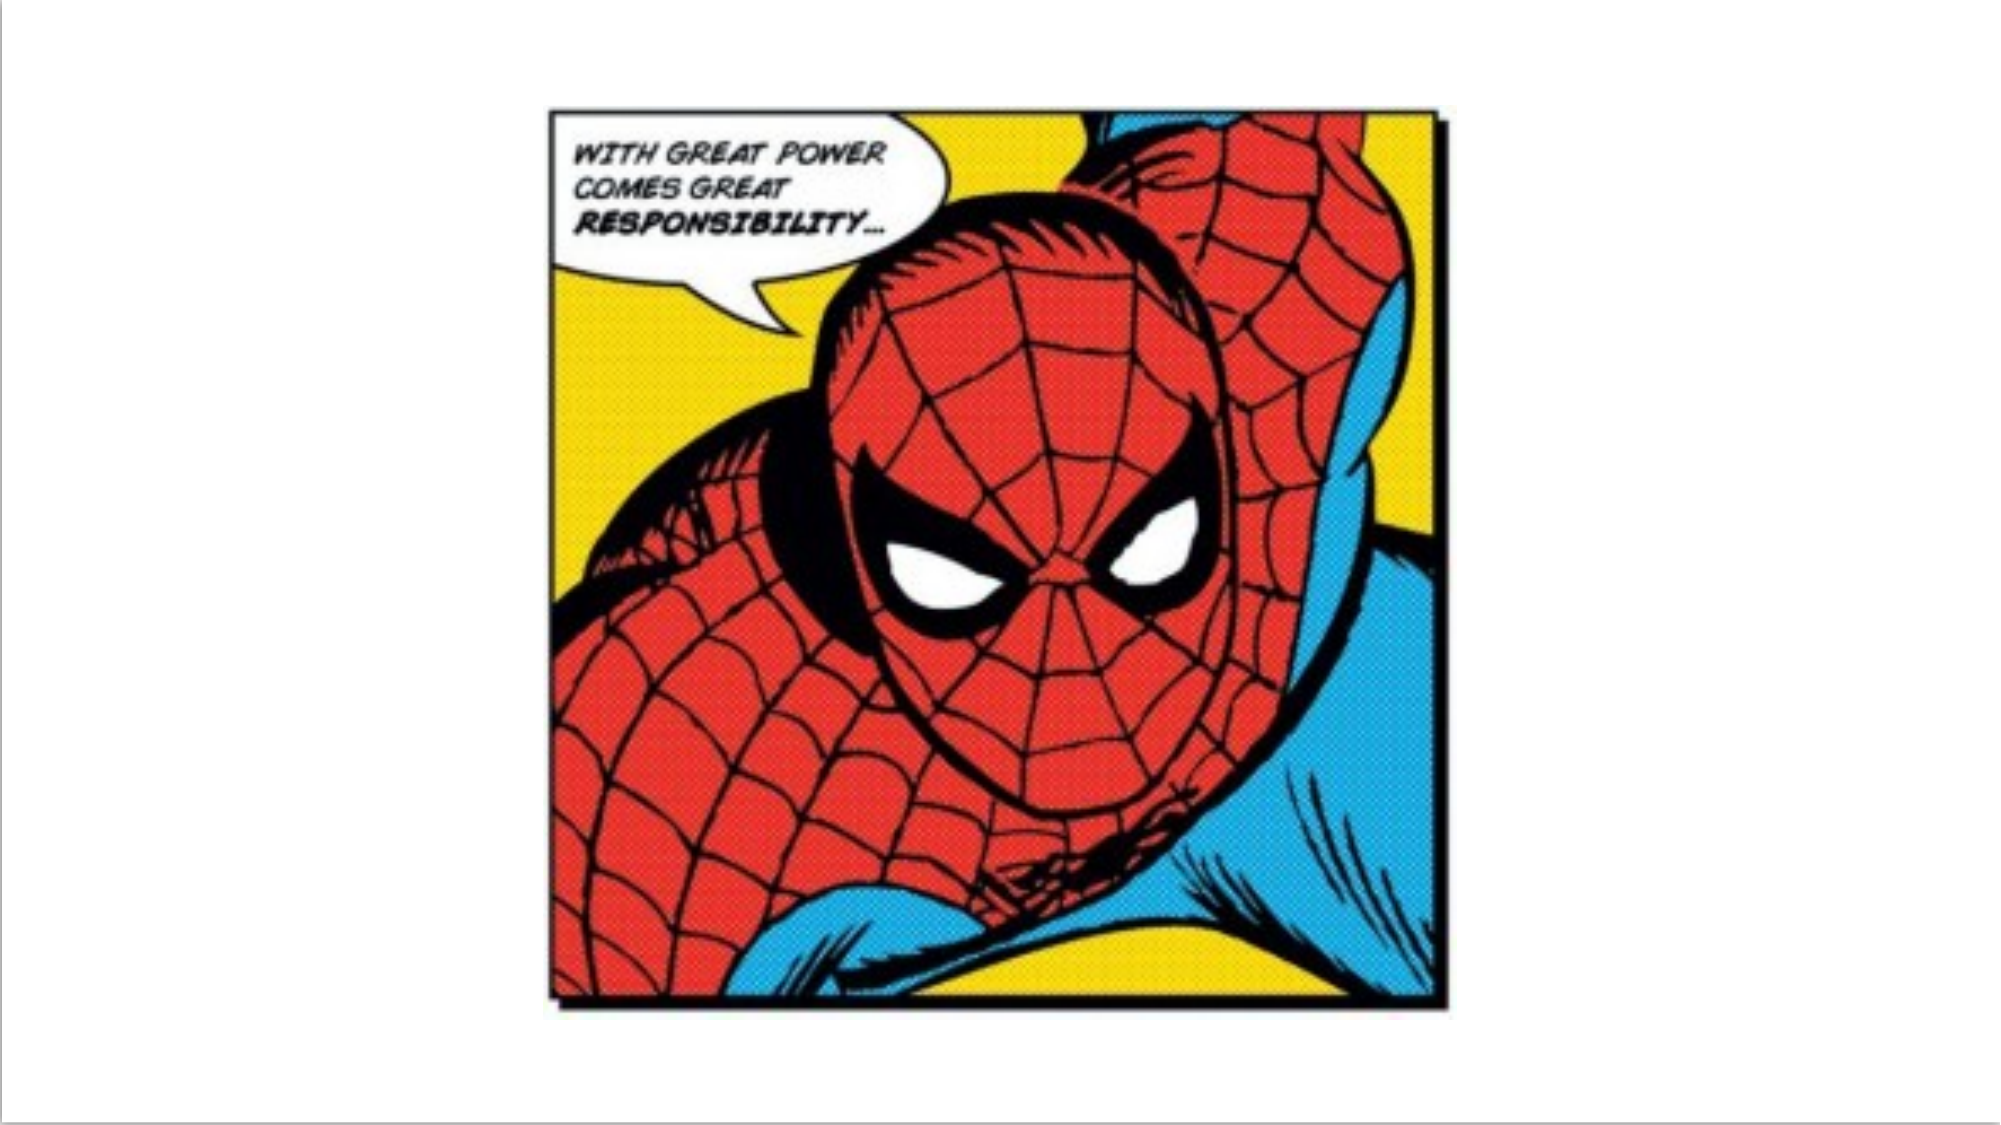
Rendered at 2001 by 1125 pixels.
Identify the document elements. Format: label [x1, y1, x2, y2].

text_box [1, 0, 2000, 1123]
picture [543, 105, 1457, 1020]
